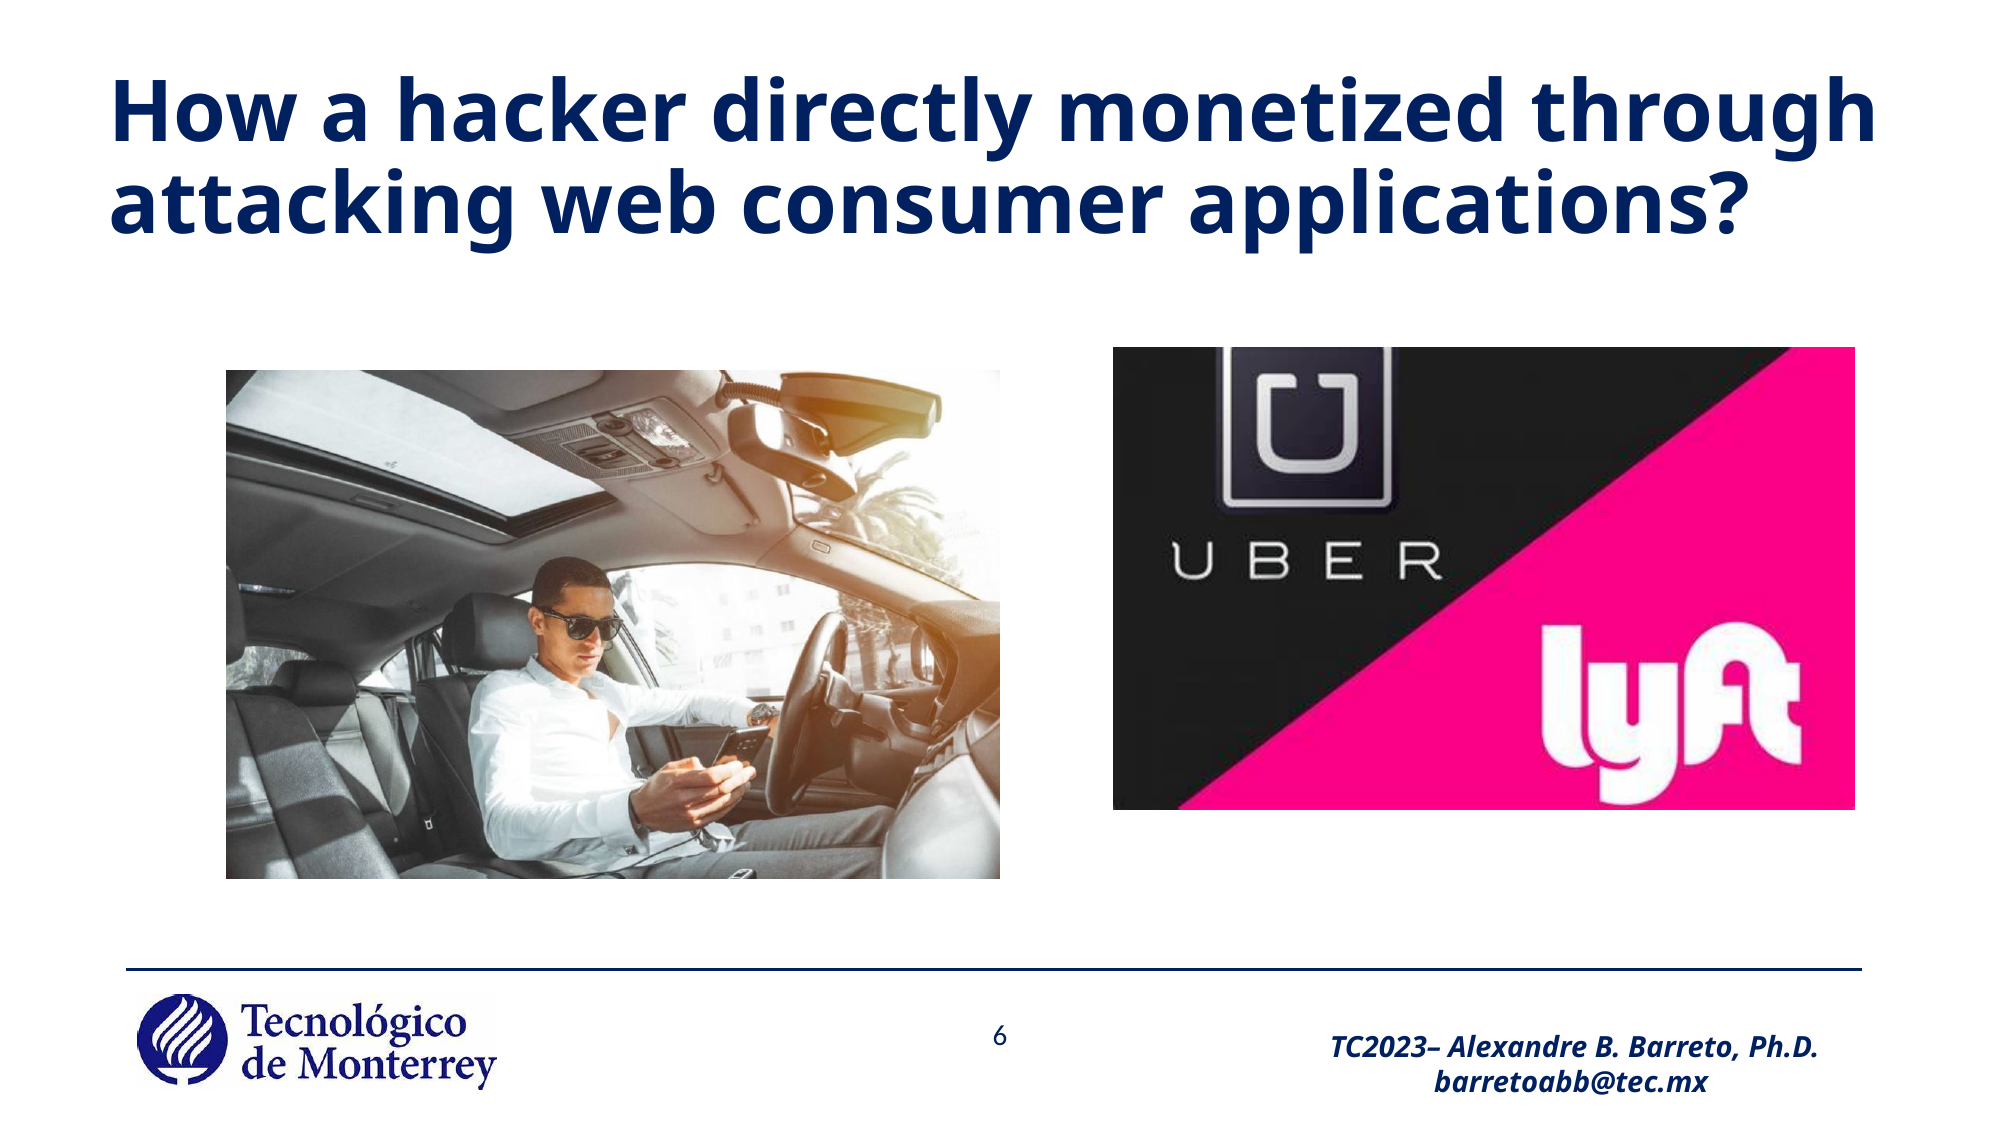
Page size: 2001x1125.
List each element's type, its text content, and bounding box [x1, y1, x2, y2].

picture [226, 370, 1000, 880]
picture [1113, 347, 1855, 810]
title How a hacker directly monetized through attacking web consumer applications? [93, 29, 1934, 290]
picture [137, 994, 497, 1090]
